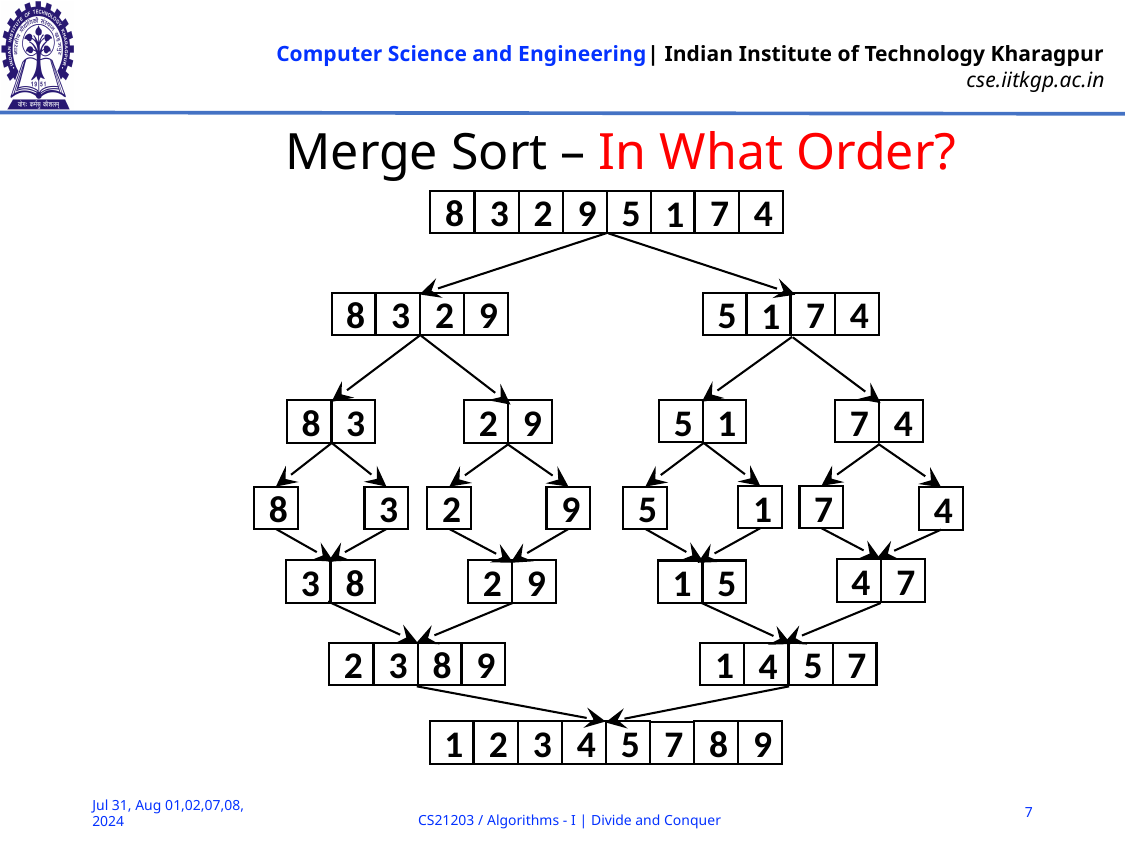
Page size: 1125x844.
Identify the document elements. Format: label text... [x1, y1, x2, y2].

text_box 1 [737, 485, 783, 529]
footer CS21203 / Algorithms - I | Divide and Conquer [236, 798, 904, 844]
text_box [876, 529, 942, 559]
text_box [449, 444, 506, 487]
text_box 3 [363, 486, 409, 530]
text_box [702, 292, 880, 336]
text_box 5 [622, 486, 668, 530]
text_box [836, 559, 926, 602]
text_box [701, 602, 792, 645]
text_box 2 [463, 405, 509, 444]
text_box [784, 602, 881, 643]
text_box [700, 642, 877, 686]
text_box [429, 722, 783, 765]
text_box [821, 444, 878, 486]
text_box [430, 190, 784, 234]
text_box 9 [509, 399, 553, 443]
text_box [468, 563, 556, 603]
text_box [329, 643, 506, 686]
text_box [645, 528, 697, 562]
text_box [275, 443, 330, 487]
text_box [419, 233, 607, 295]
text_box 8 [253, 486, 299, 530]
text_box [608, 233, 796, 295]
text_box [416, 602, 514, 643]
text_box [506, 443, 569, 487]
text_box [605, 686, 790, 723]
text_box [331, 292, 509, 335]
text_box 7 [834, 404, 878, 443]
text_box 5 [658, 399, 702, 443]
text_box 2 [426, 486, 472, 530]
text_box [328, 601, 418, 643]
text_box 4 [878, 399, 924, 443]
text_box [701, 336, 792, 402]
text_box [275, 528, 328, 562]
text_box 3 [331, 402, 376, 442]
slide_number 7 [992, 790, 1048, 836]
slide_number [77, 798, 236, 844]
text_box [286, 562, 375, 603]
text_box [330, 442, 387, 487]
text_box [878, 443, 942, 488]
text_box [702, 442, 761, 486]
text_box 8 [286, 399, 331, 443]
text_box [449, 528, 510, 563]
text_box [792, 337, 881, 404]
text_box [657, 562, 747, 603]
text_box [328, 528, 387, 562]
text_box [331, 335, 421, 402]
title Merge Sort – In What Order? [163, 78, 1078, 221]
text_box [697, 528, 761, 563]
text_box 7 [798, 485, 844, 529]
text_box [416, 686, 605, 722]
text_box 1 [702, 402, 747, 442]
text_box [510, 528, 569, 563]
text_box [645, 443, 704, 487]
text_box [421, 335, 511, 405]
text_box 9 [545, 486, 591, 530]
text_box 4 [918, 486, 964, 531]
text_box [821, 528, 881, 560]
picture [1, 1, 74, 110]
